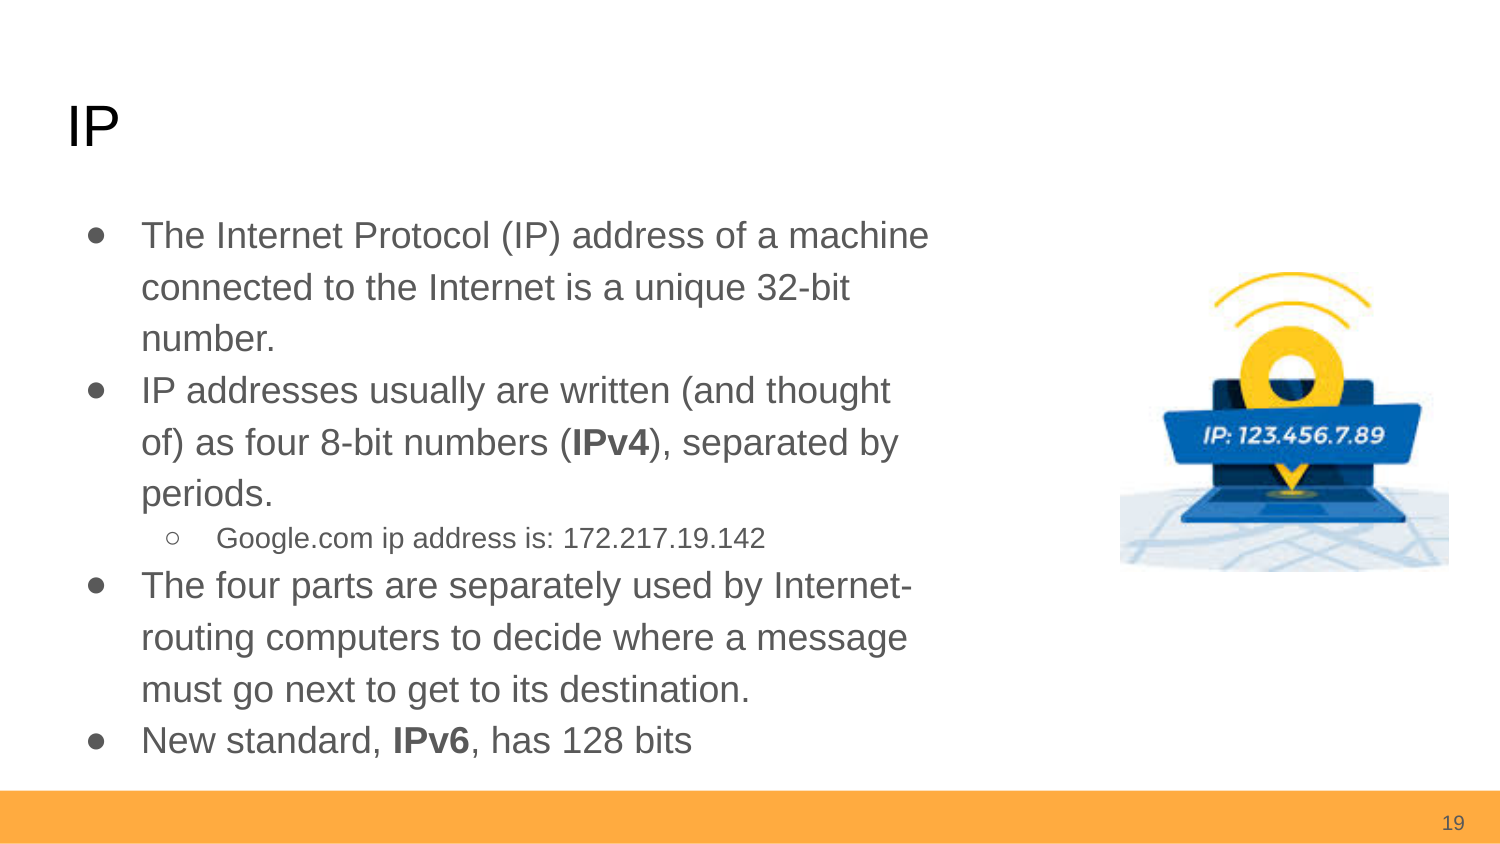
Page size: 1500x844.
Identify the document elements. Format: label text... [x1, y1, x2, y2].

list The Internet Protocol (IP) address of a machine connected to the Internet is a unique 32-bit number. IP addresses usually are written (and thought of) as four 8-bit numbers (IPv4), separated by periods. Google.com ip address is: 172.217.19.142 The four parts are separately used by Internet-routing computers to decide where a message must go next to get to its destination. New standard, IPv6, has 128 bits [51, 189, 955, 750]
picture [1119, 272, 1450, 572]
title IP [51, 72, 1449, 167]
slide_number 19 [1389, 789, 1480, 844]
